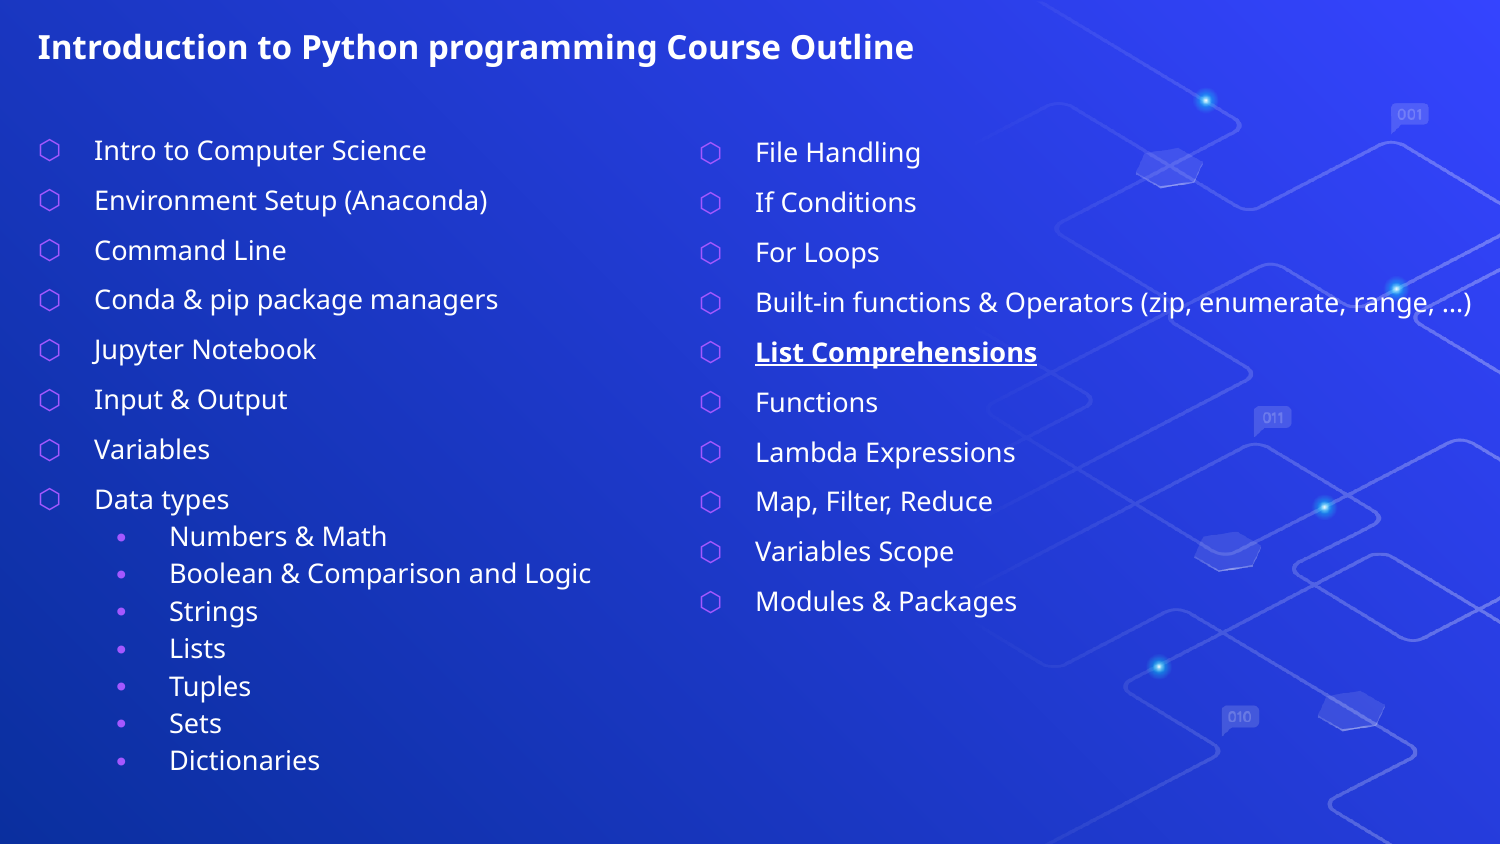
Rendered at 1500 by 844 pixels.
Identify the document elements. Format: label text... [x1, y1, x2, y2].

picture [0, 0, 1500, 844]
list Introduction to Python programming Course Outline Intro to Computer Science Environment Setup (Anaconda) Command Line Conda & pip package managers Jupyter Notebook Input & Output Variables Data types Numbers & Math Boolean & Comparison and Logic Strings Lists Tuples Sets Dictionaries [37, 20, 1393, 373]
text_box File Handling If Conditions For Loops Built-in functions & Operators (zip, enumerate, range, …) List Comprehensions Functions Lambda Expressions Map, Filter, Reduce Variables Scope Modules & Packages [698, 86, 1500, 439]
